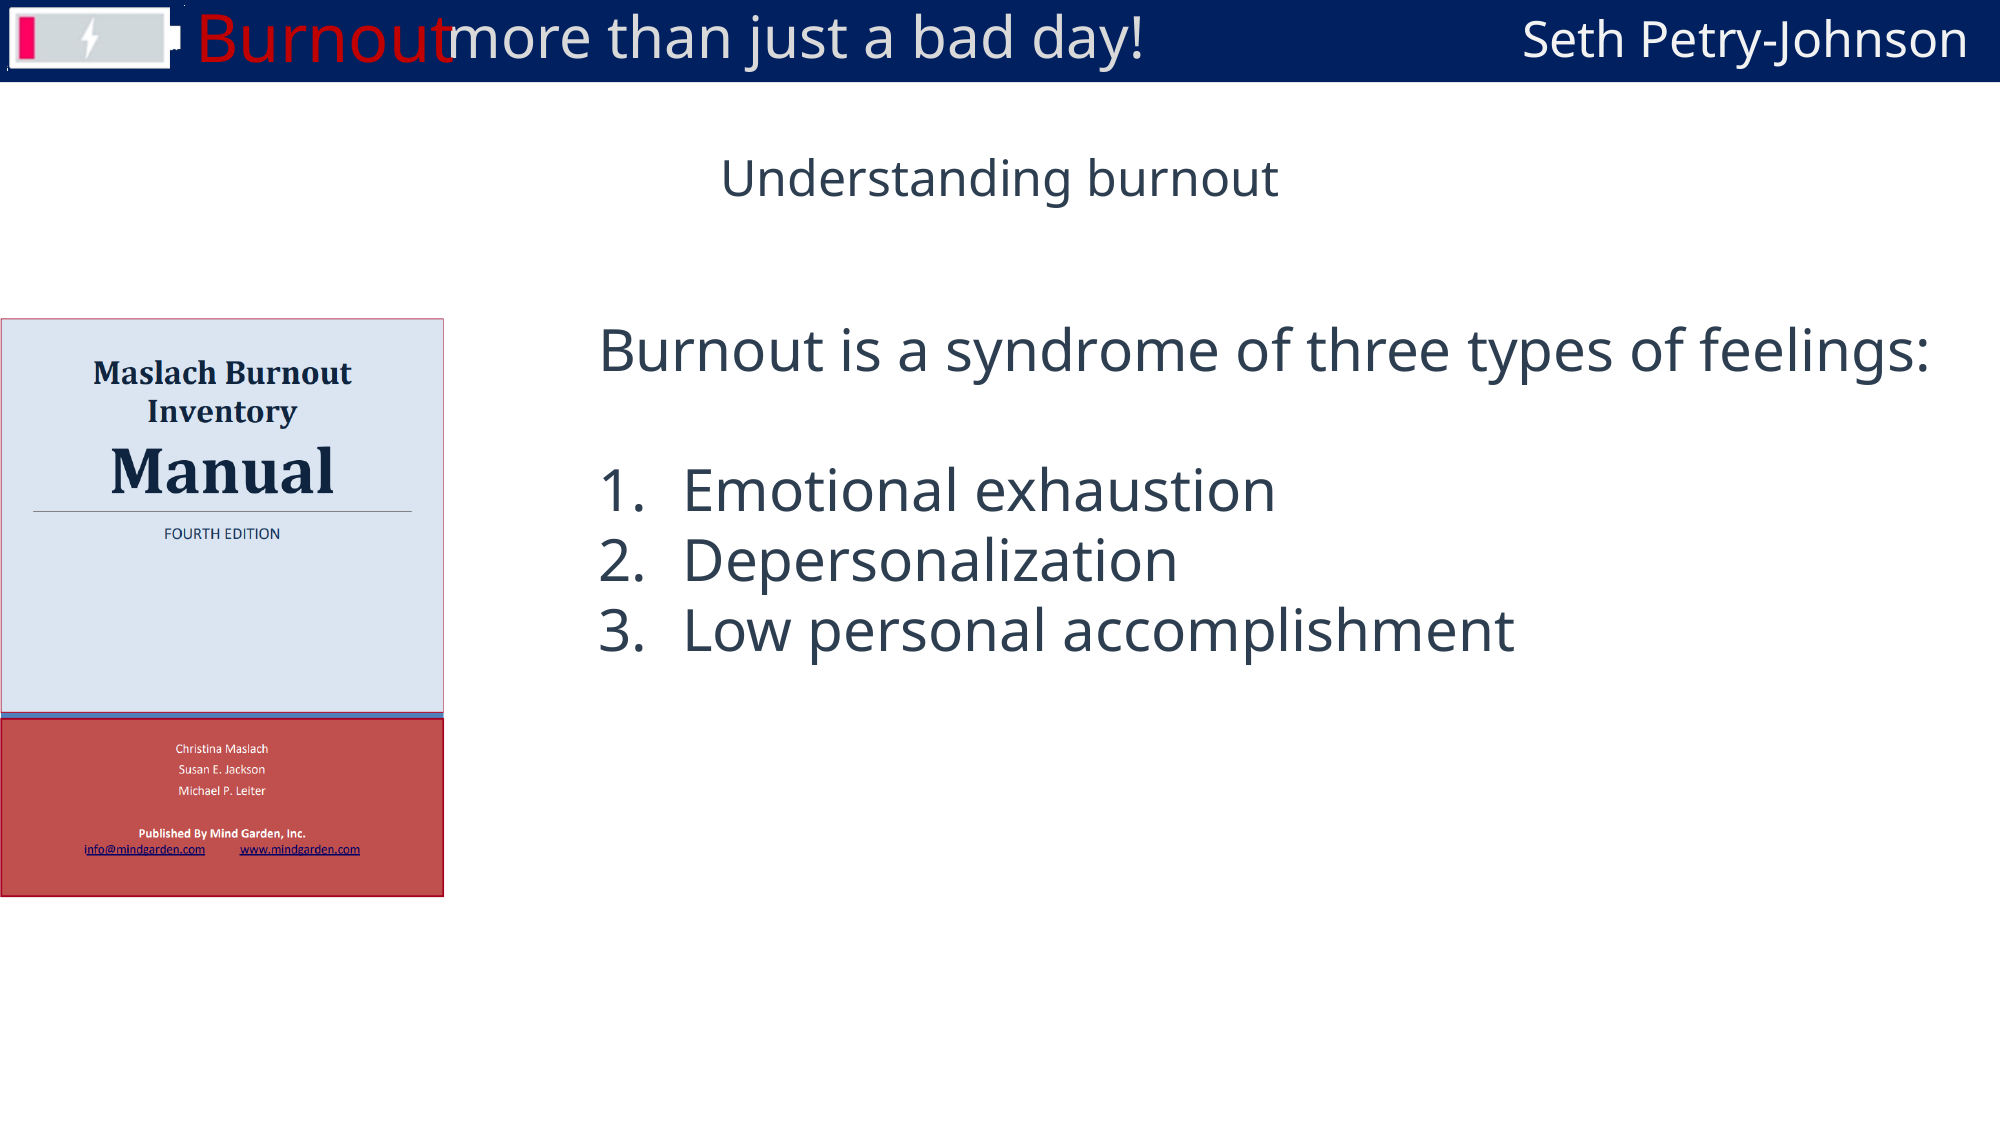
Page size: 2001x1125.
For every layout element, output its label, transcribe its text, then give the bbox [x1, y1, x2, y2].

text_box Burnout is a syndrome of three types of feelings: Emotional exhaustion Depersonalization Low personal accomplishment [583, 305, 2000, 671]
text_box more than just a bad day! [825, 0, 1296, 78]
text_box Understanding burnout [699, 138, 1300, 214]
text_box Burnout [0, 0, 825, 83]
picture [0, 313, 450, 902]
text_box [825, 75, 2000, 83]
text_box Seth Petry-Johnson [1296, 0, 2000, 75]
picture [7, 5, 185, 71]
